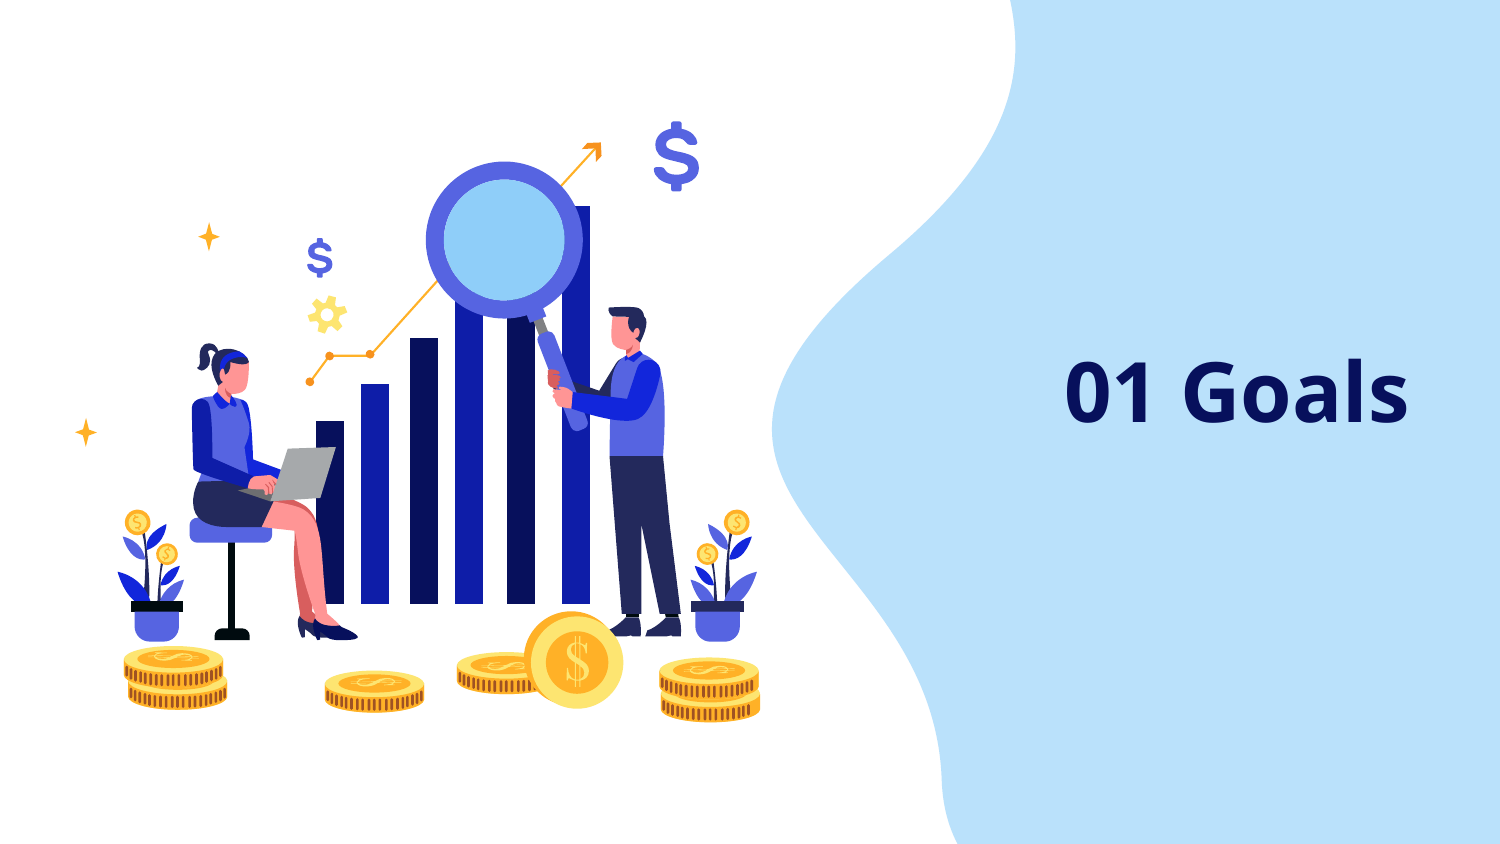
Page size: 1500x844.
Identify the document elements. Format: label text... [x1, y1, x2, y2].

title 01 Goals [789, 323, 1425, 418]
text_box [74, 121, 761, 723]
